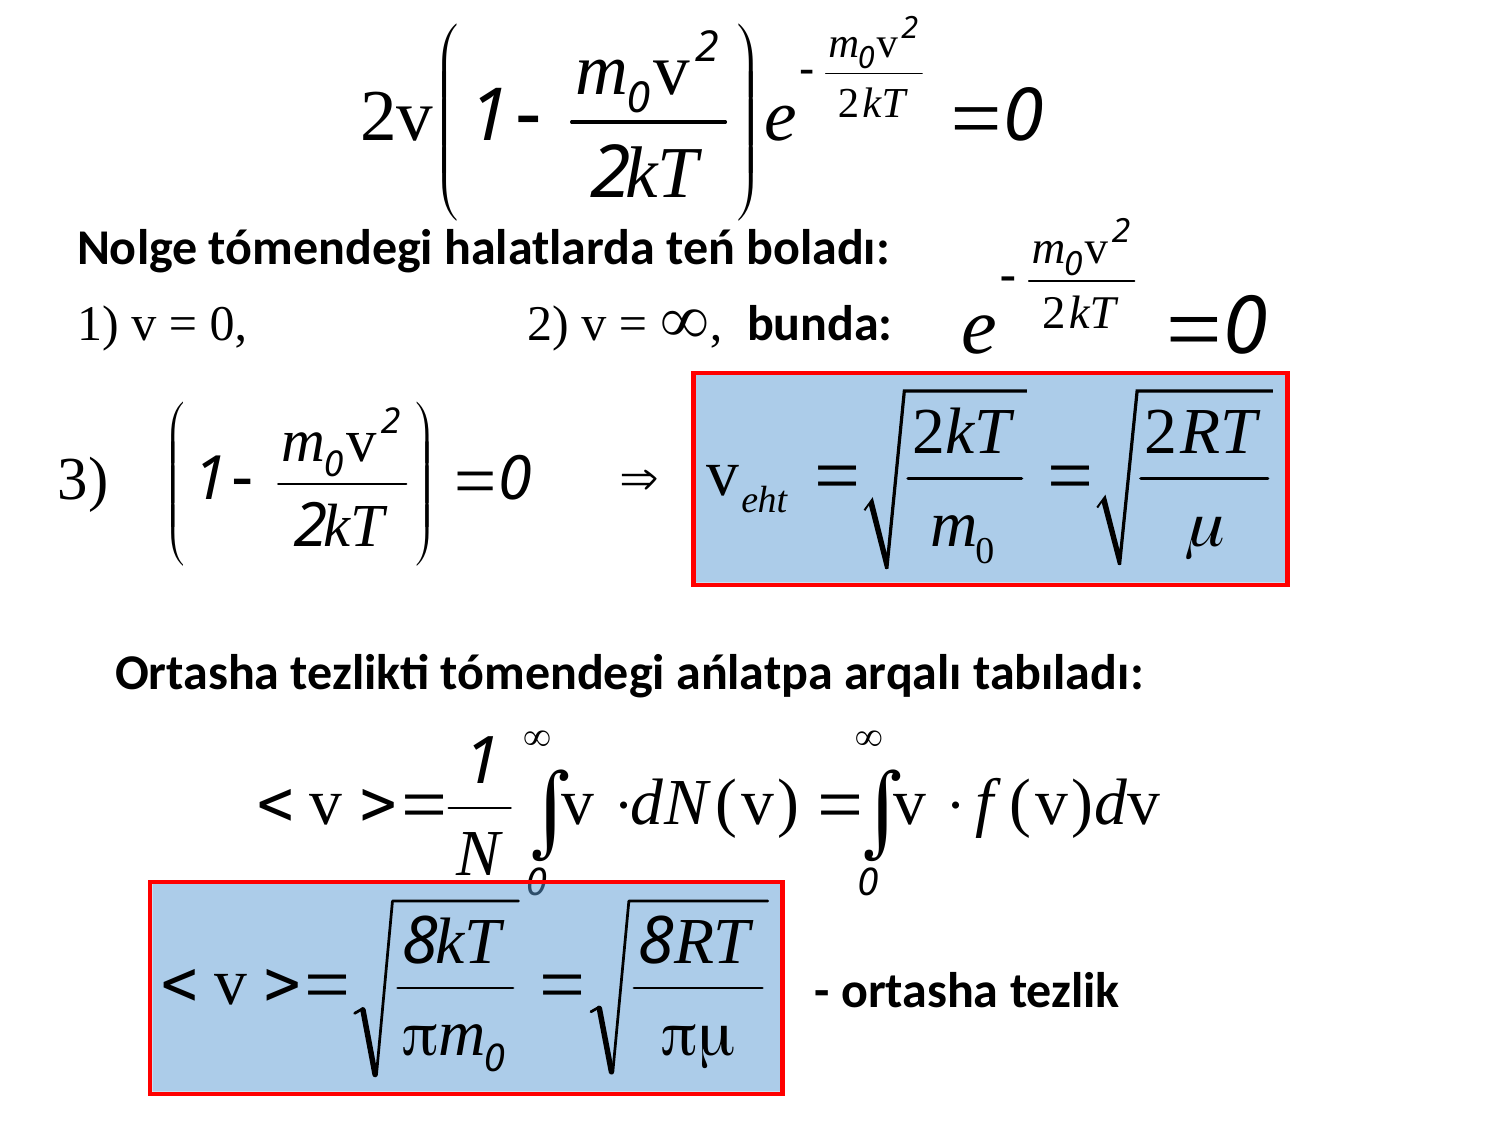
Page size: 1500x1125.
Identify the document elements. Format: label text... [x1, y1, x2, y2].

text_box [949, 199, 1278, 374]
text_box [49, 387, 542, 581]
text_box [349, 0, 1058, 238]
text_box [695, 374, 1286, 583]
text_box Nolge tómendegi halatlarda teń boladı: 1) v = 0, 2) v = , bunda: [62, 206, 917, 362]
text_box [152, 884, 781, 1092]
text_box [247, 704, 1171, 912]
text_box - ortasha tezlik [799, 949, 1463, 1025]
text_box  [604, 437, 675, 513]
text_box Ortasha tezlikti tómendegi ańlatpa arqalı tabıladı: [100, 631, 1385, 707]
